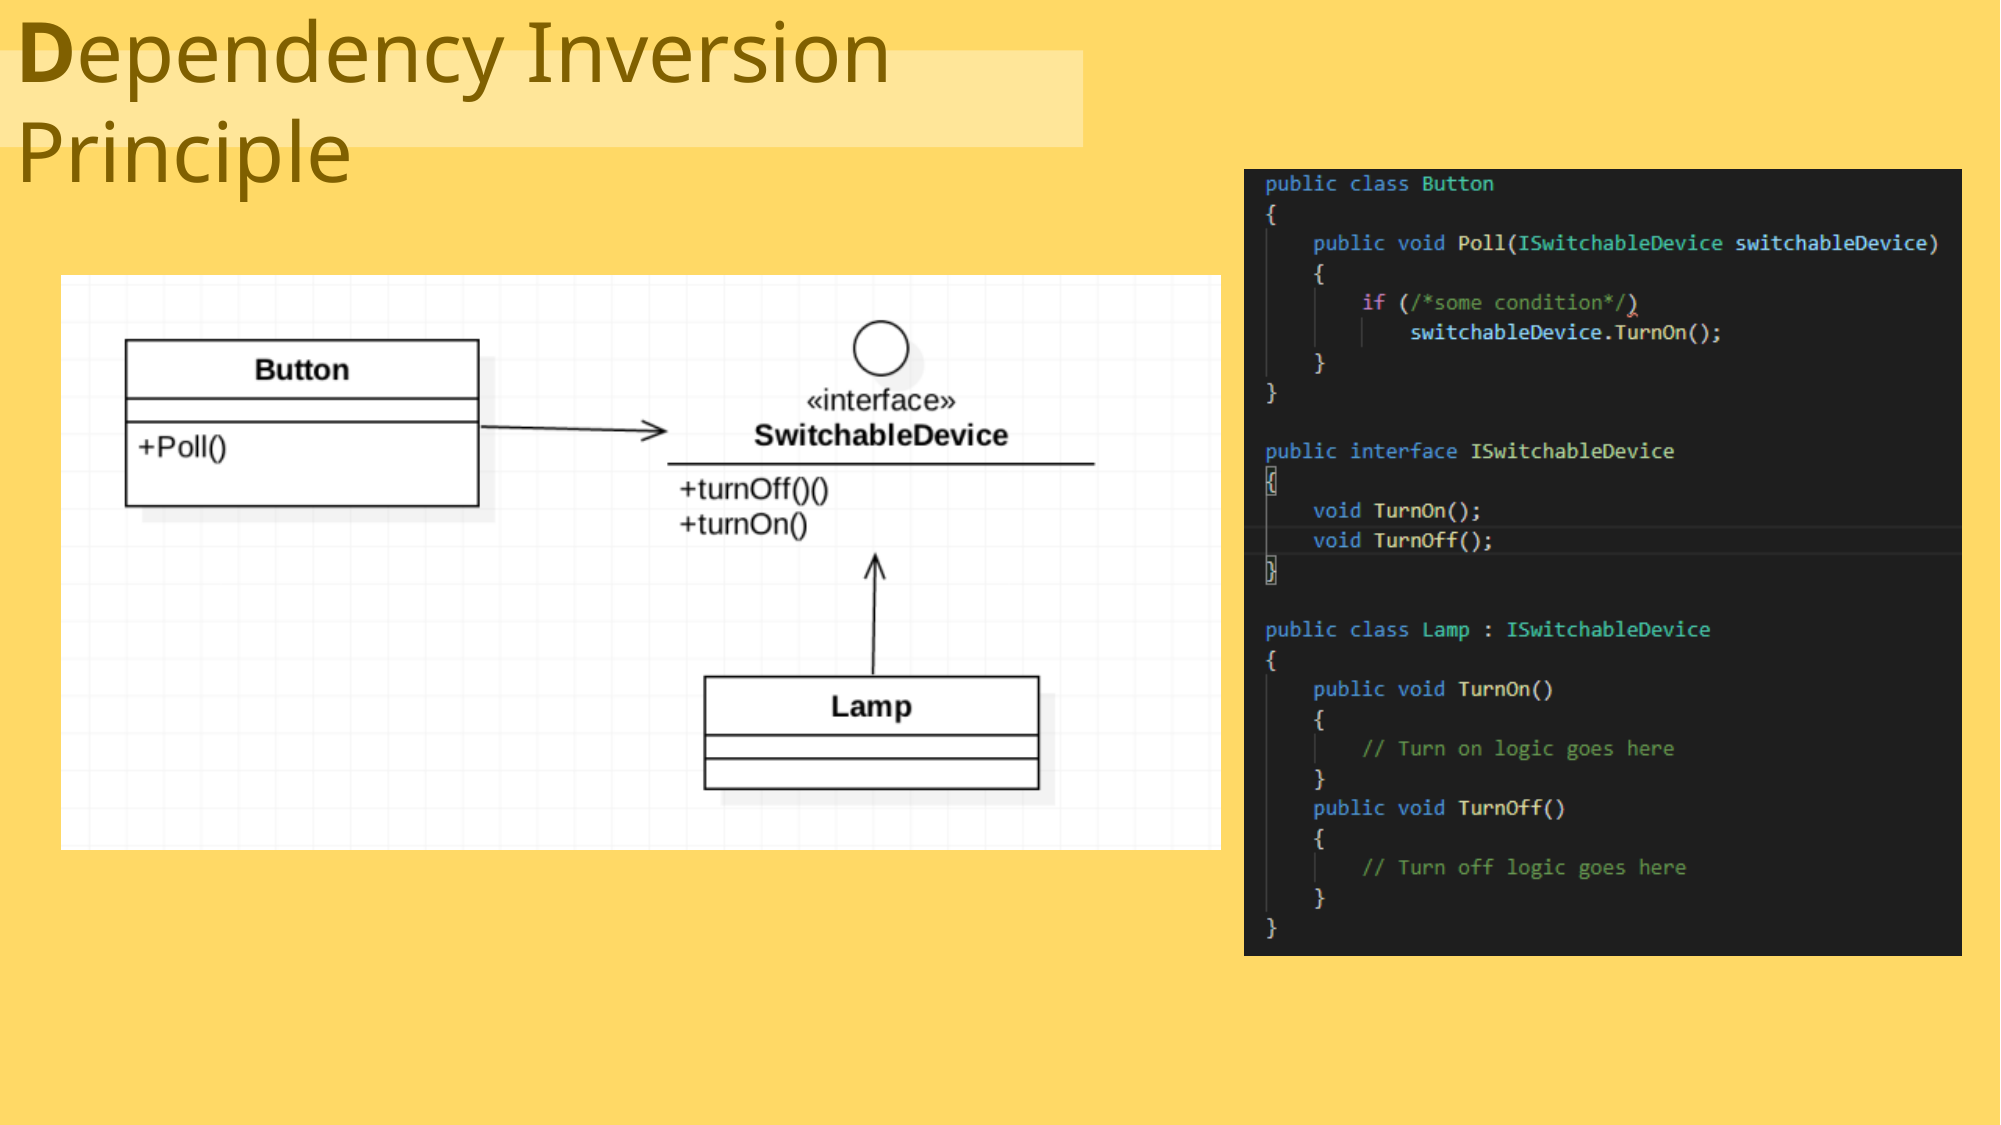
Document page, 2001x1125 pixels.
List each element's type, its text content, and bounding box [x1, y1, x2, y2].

text_box Dependency Inversion Principle [0, 49, 1084, 148]
picture [61, 275, 1221, 850]
picture [1244, 169, 1962, 956]
